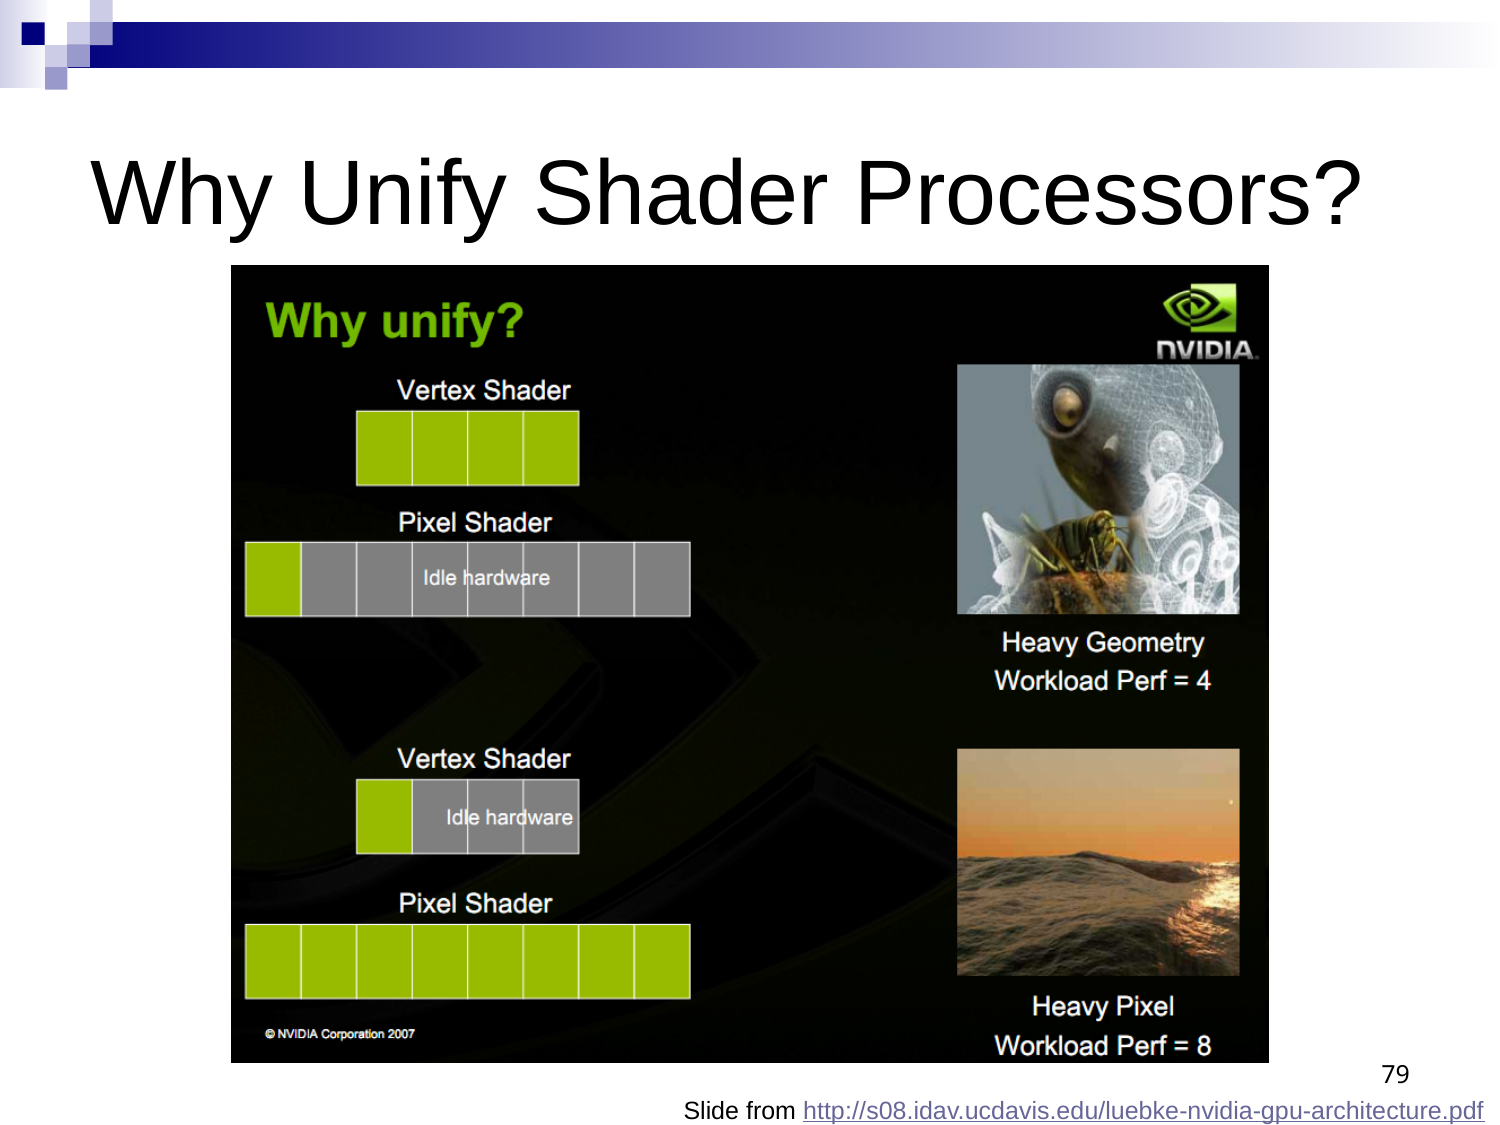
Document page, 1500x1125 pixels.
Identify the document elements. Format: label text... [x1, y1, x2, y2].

picture [230, 265, 1269, 1063]
text_box Slide from http://s08.idav.ucdavis.edu/luebke-nvidia-gpu-architecture.pdf [0, 1086, 1500, 1125]
title Why Unify Shader Processors? [75, 75, 1425, 300]
slide_number 79 [1074, 1025, 1425, 1100]
